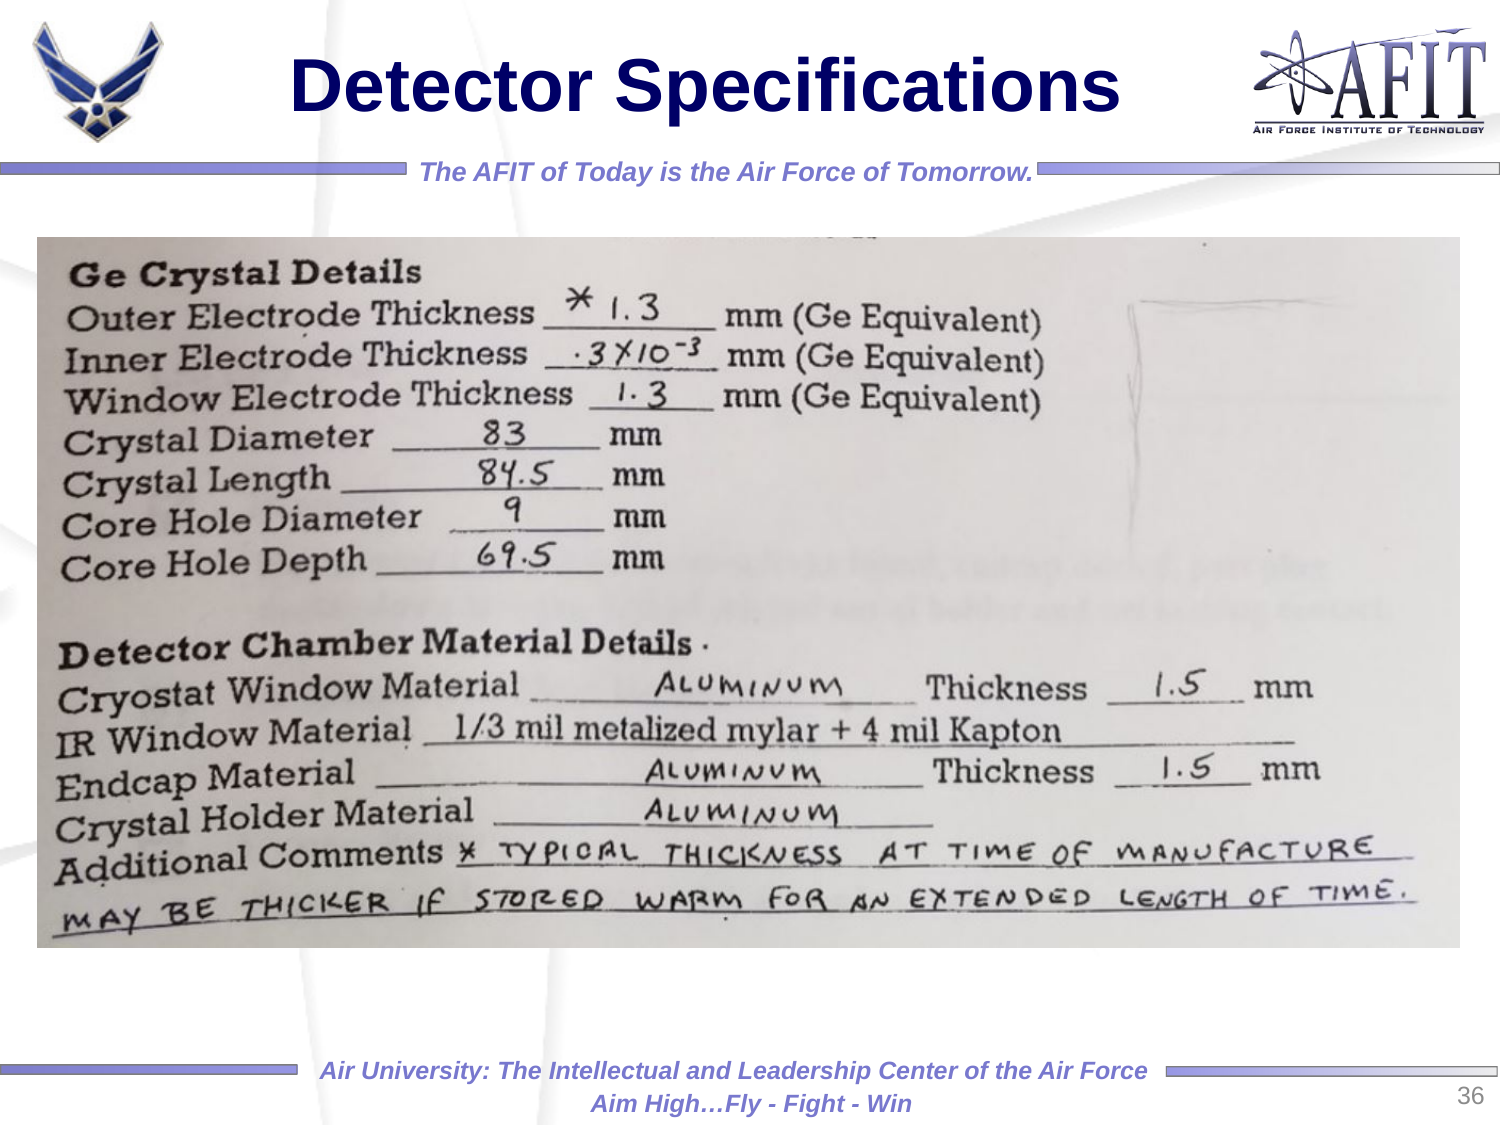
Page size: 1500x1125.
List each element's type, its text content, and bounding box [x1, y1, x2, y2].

picture [32, 21, 162, 143]
picture [37, 237, 1460, 948]
title Detector Specifications [162, 0, 1251, 163]
slide_number 36 [1149, 1065, 1500, 1125]
